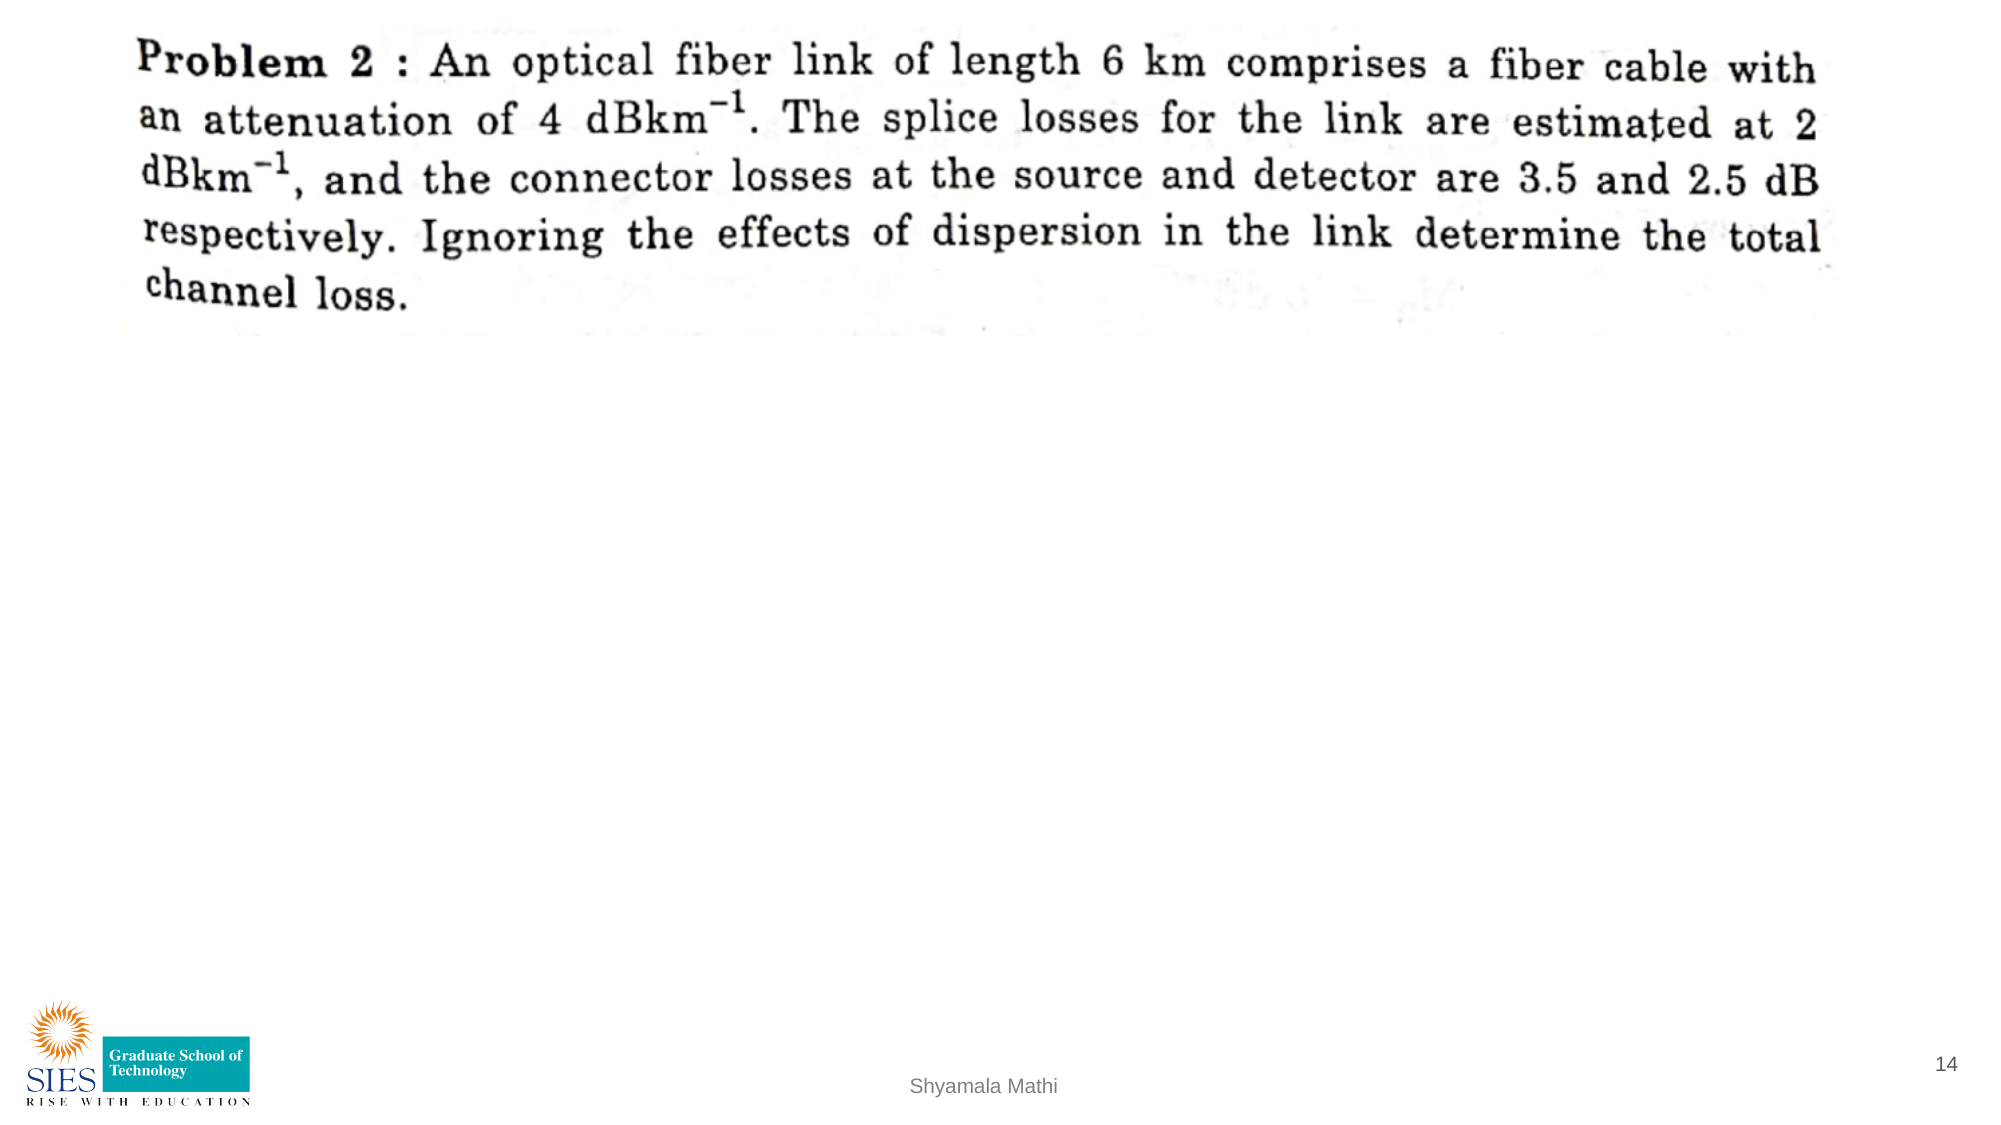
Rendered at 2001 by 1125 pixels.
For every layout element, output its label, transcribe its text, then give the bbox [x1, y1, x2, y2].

picture [26, 998, 250, 1106]
picture [120, 25, 1843, 336]
slide_number 14 [1853, 1019, 1974, 1106]
